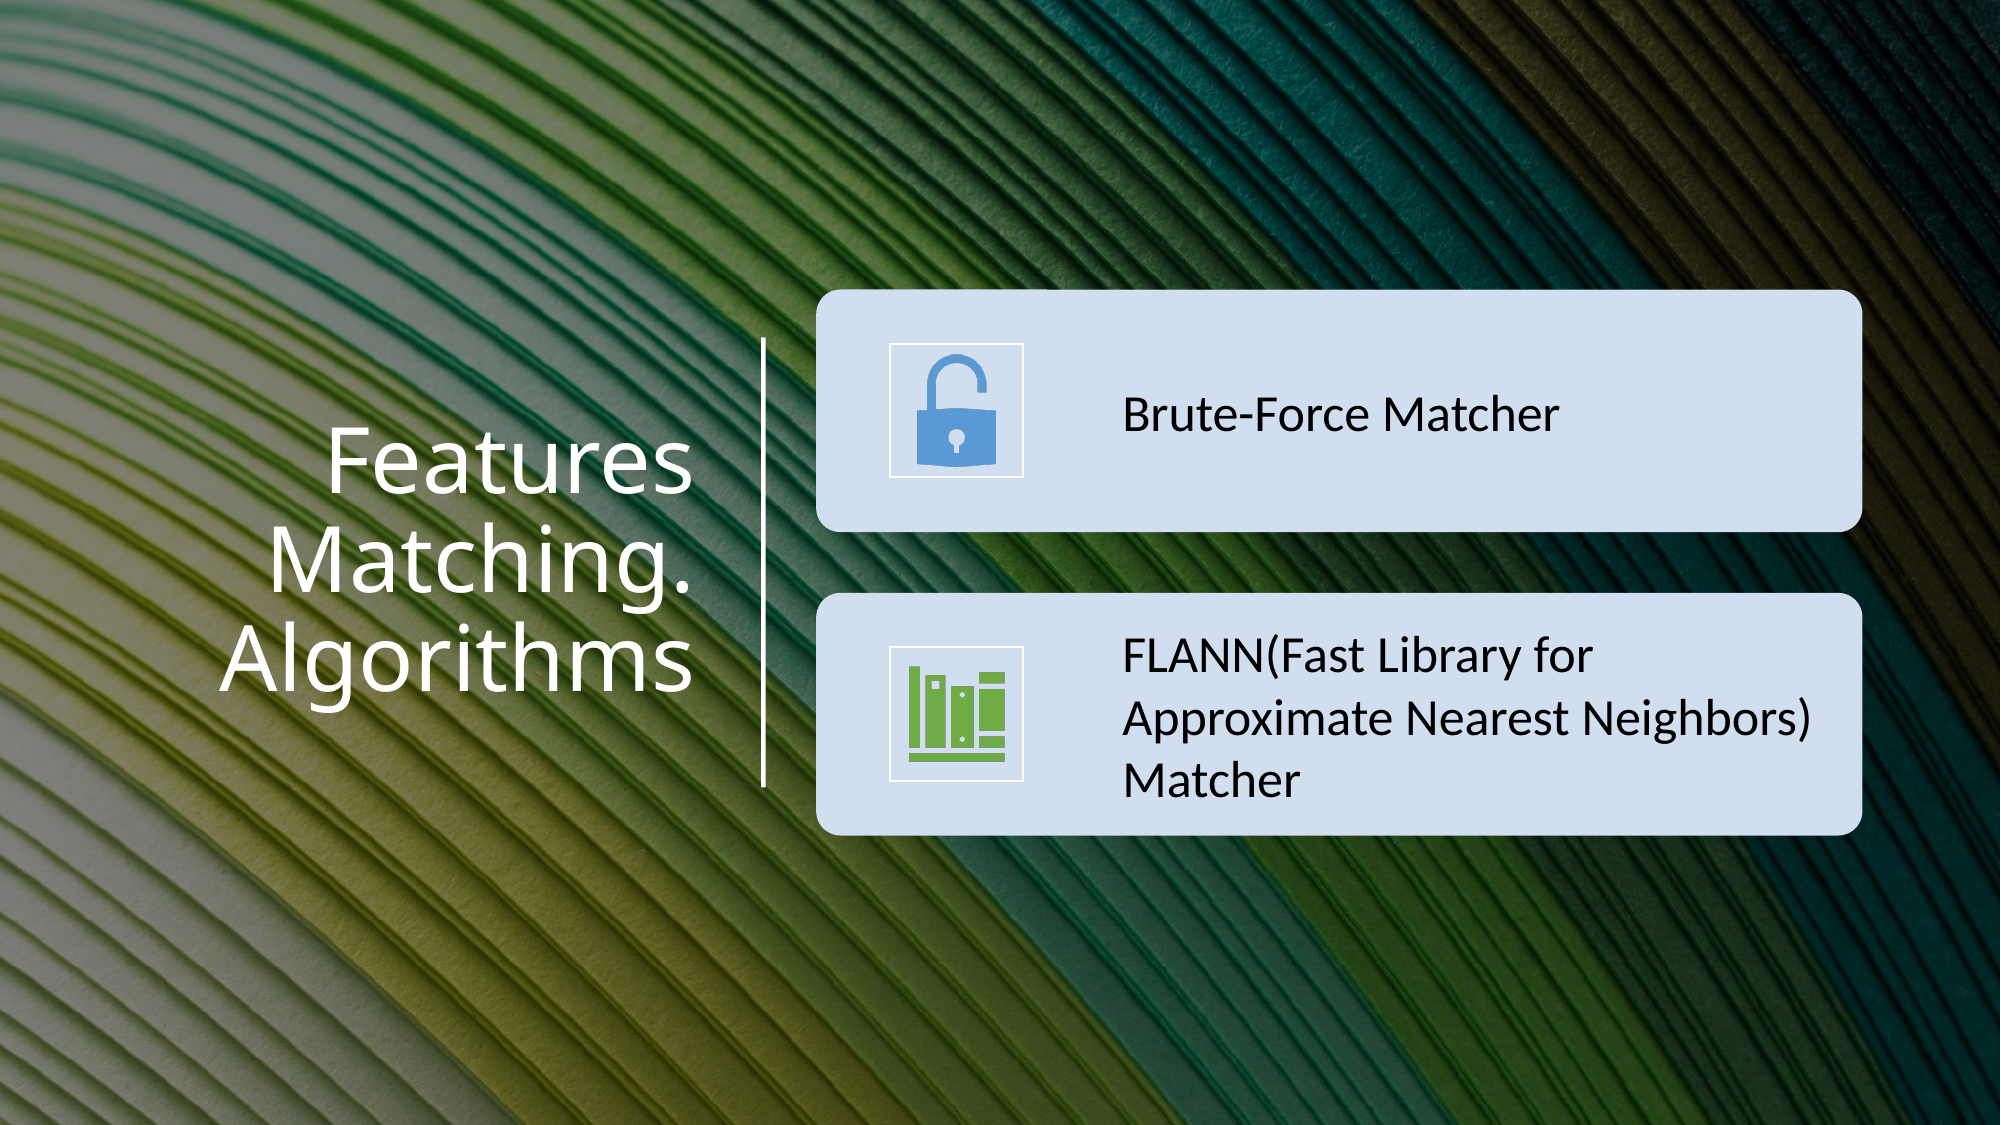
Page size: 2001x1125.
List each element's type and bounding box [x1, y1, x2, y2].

picture [0, 0, 2000, 1125]
list [816, 158, 1863, 967]
